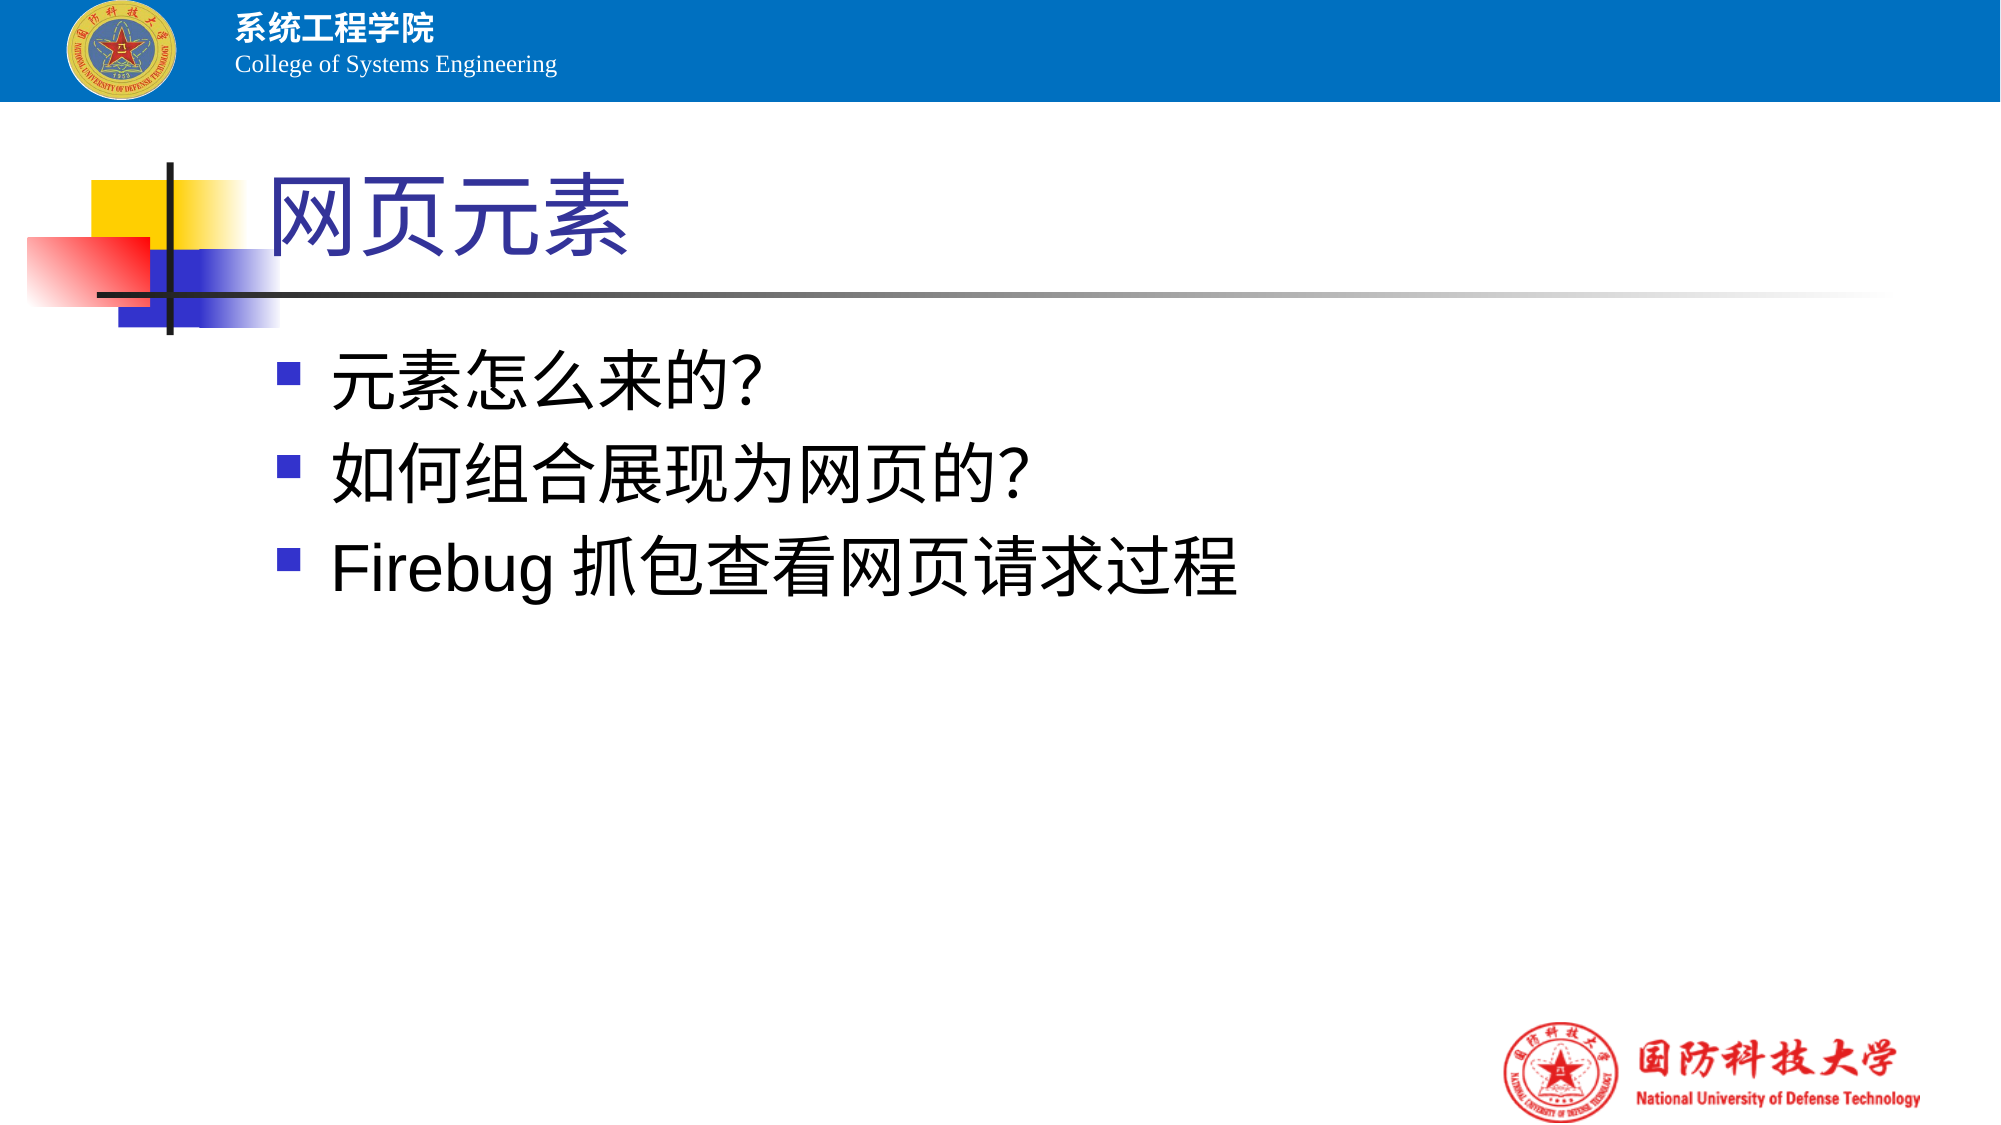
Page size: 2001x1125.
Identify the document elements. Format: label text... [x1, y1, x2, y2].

picture [1502, 1022, 1920, 1123]
picture [66, 0, 177, 100]
title 网页元素 [251, 35, 1957, 275]
list 元素怎么来的？ 如何组合展现为网页的？ Firebug抓包查看网页请求过程 [258, 331, 1959, 1006]
